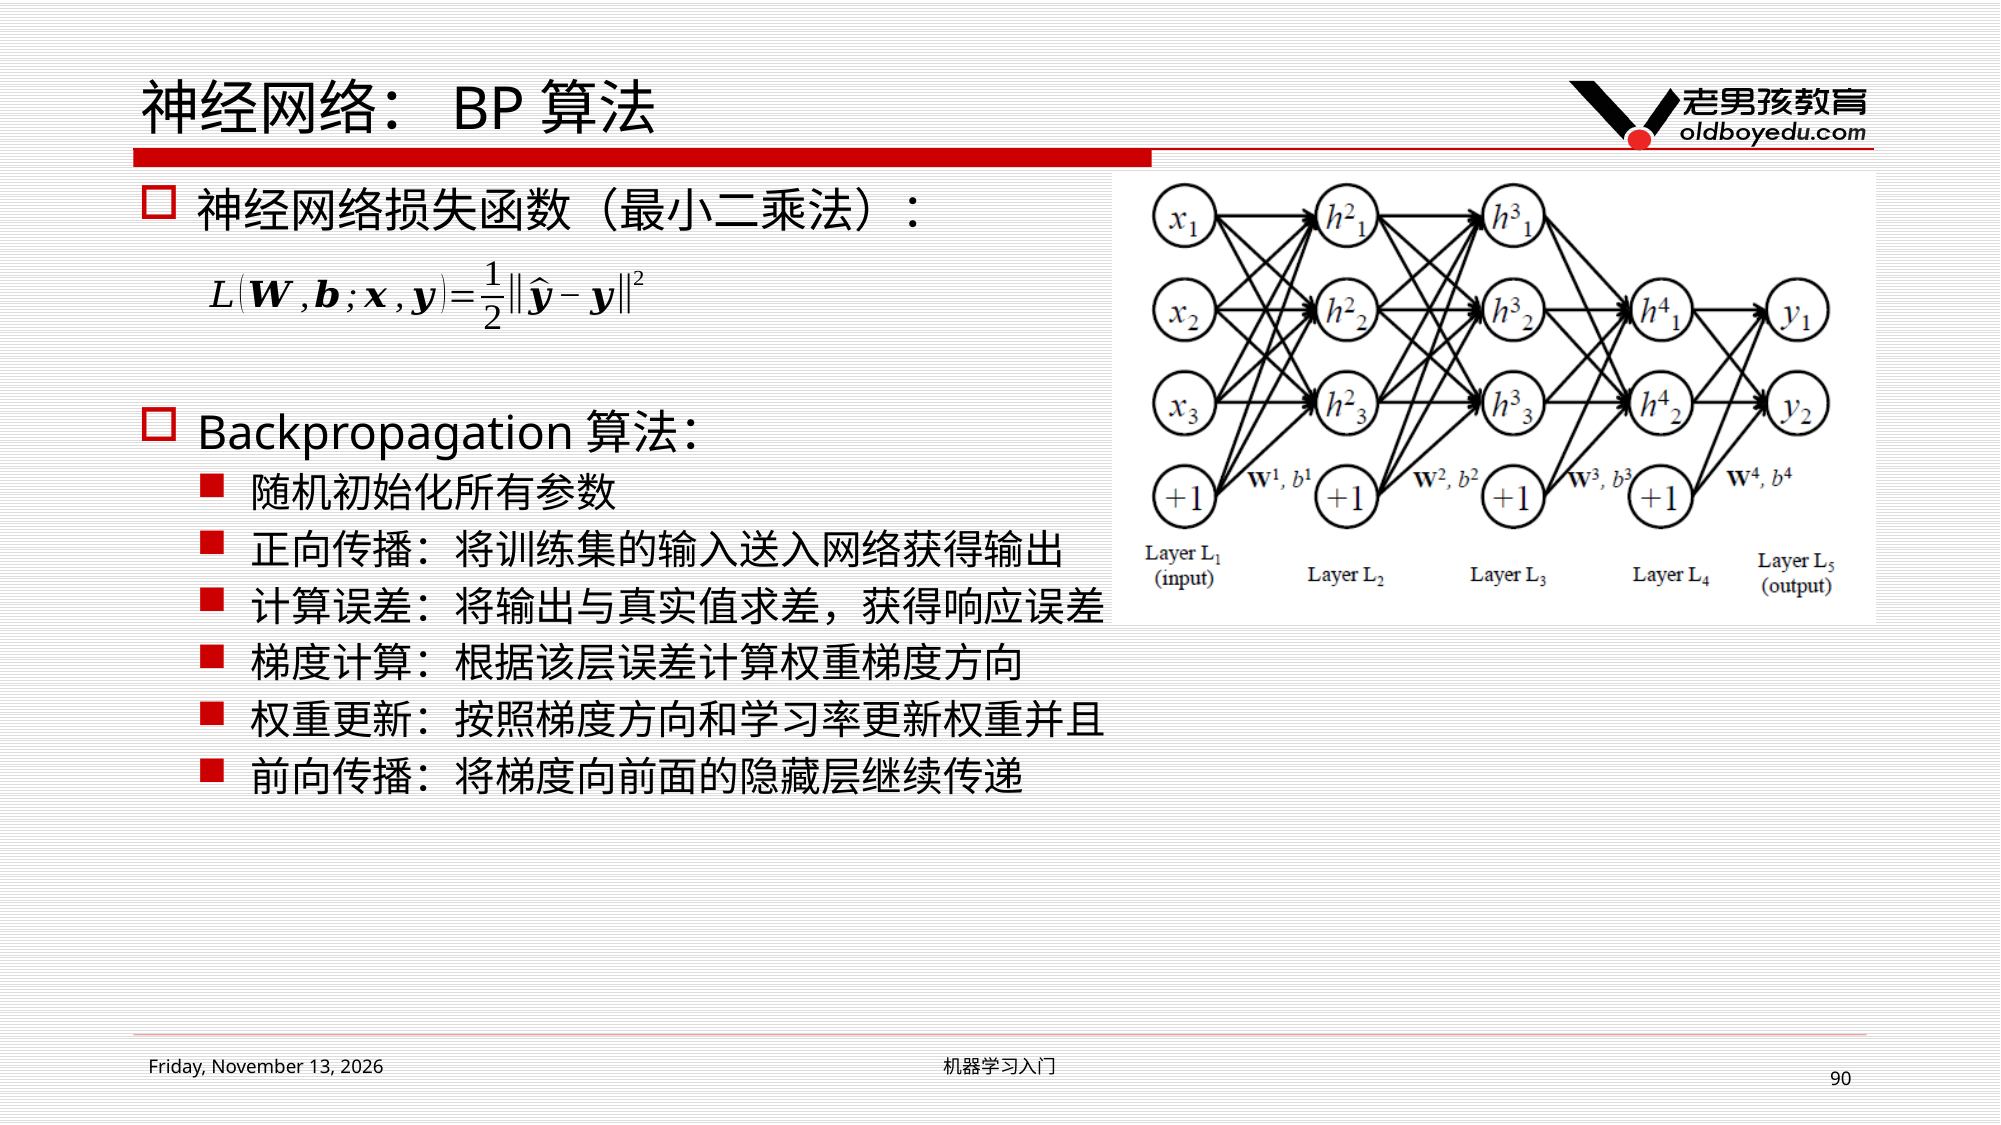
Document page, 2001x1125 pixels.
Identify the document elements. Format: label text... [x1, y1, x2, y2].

slide_number 90 [1433, 1058, 1867, 1103]
footer 机器学习入门 [683, 1046, 1317, 1103]
list 神经网络损失函数（最小二乘法）： Backpropagation算法： 随机初始化所有参数 正向传播：将训练集的输入送入网络获得输出 计算误差：将输出与真实值求差，获得响应误差 梯度计算：根据该层误差计算权重梯度方向 权重更新：按照梯度方向和学习率更新权重并且 前向传播：将梯度向前面的隐藏层继续传递 [123, 172, 1874, 988]
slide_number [133, 1046, 567, 1103]
picture [1112, 172, 1876, 623]
title 神经网络：BP算法 [125, 50, 1876, 149]
